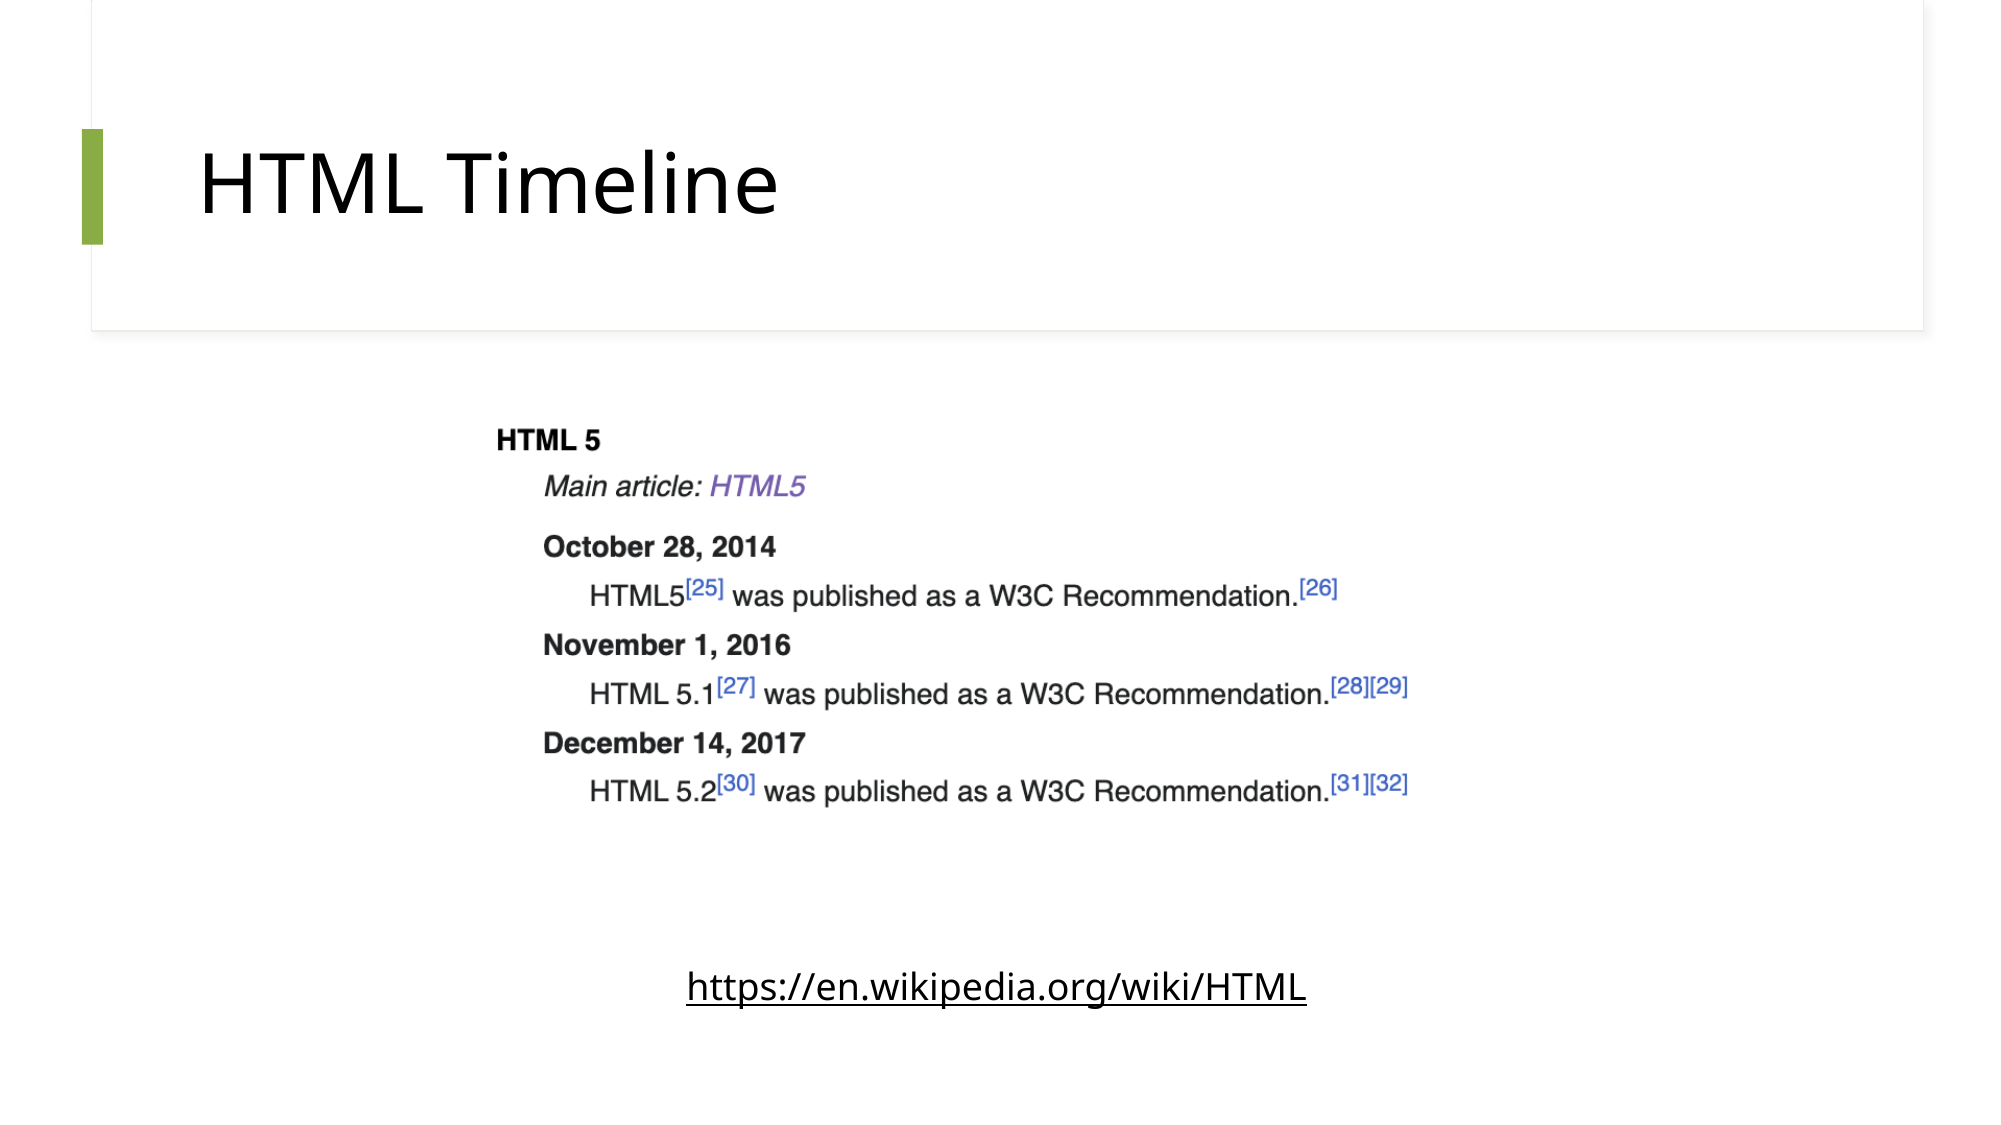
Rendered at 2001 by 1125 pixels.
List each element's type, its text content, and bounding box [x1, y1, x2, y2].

picture [471, 397, 1529, 842]
title HTML Timeline [183, 90, 1851, 284]
text_box https://en.wikipedia.org/wiki/HTML [671, 955, 1329, 1022]
